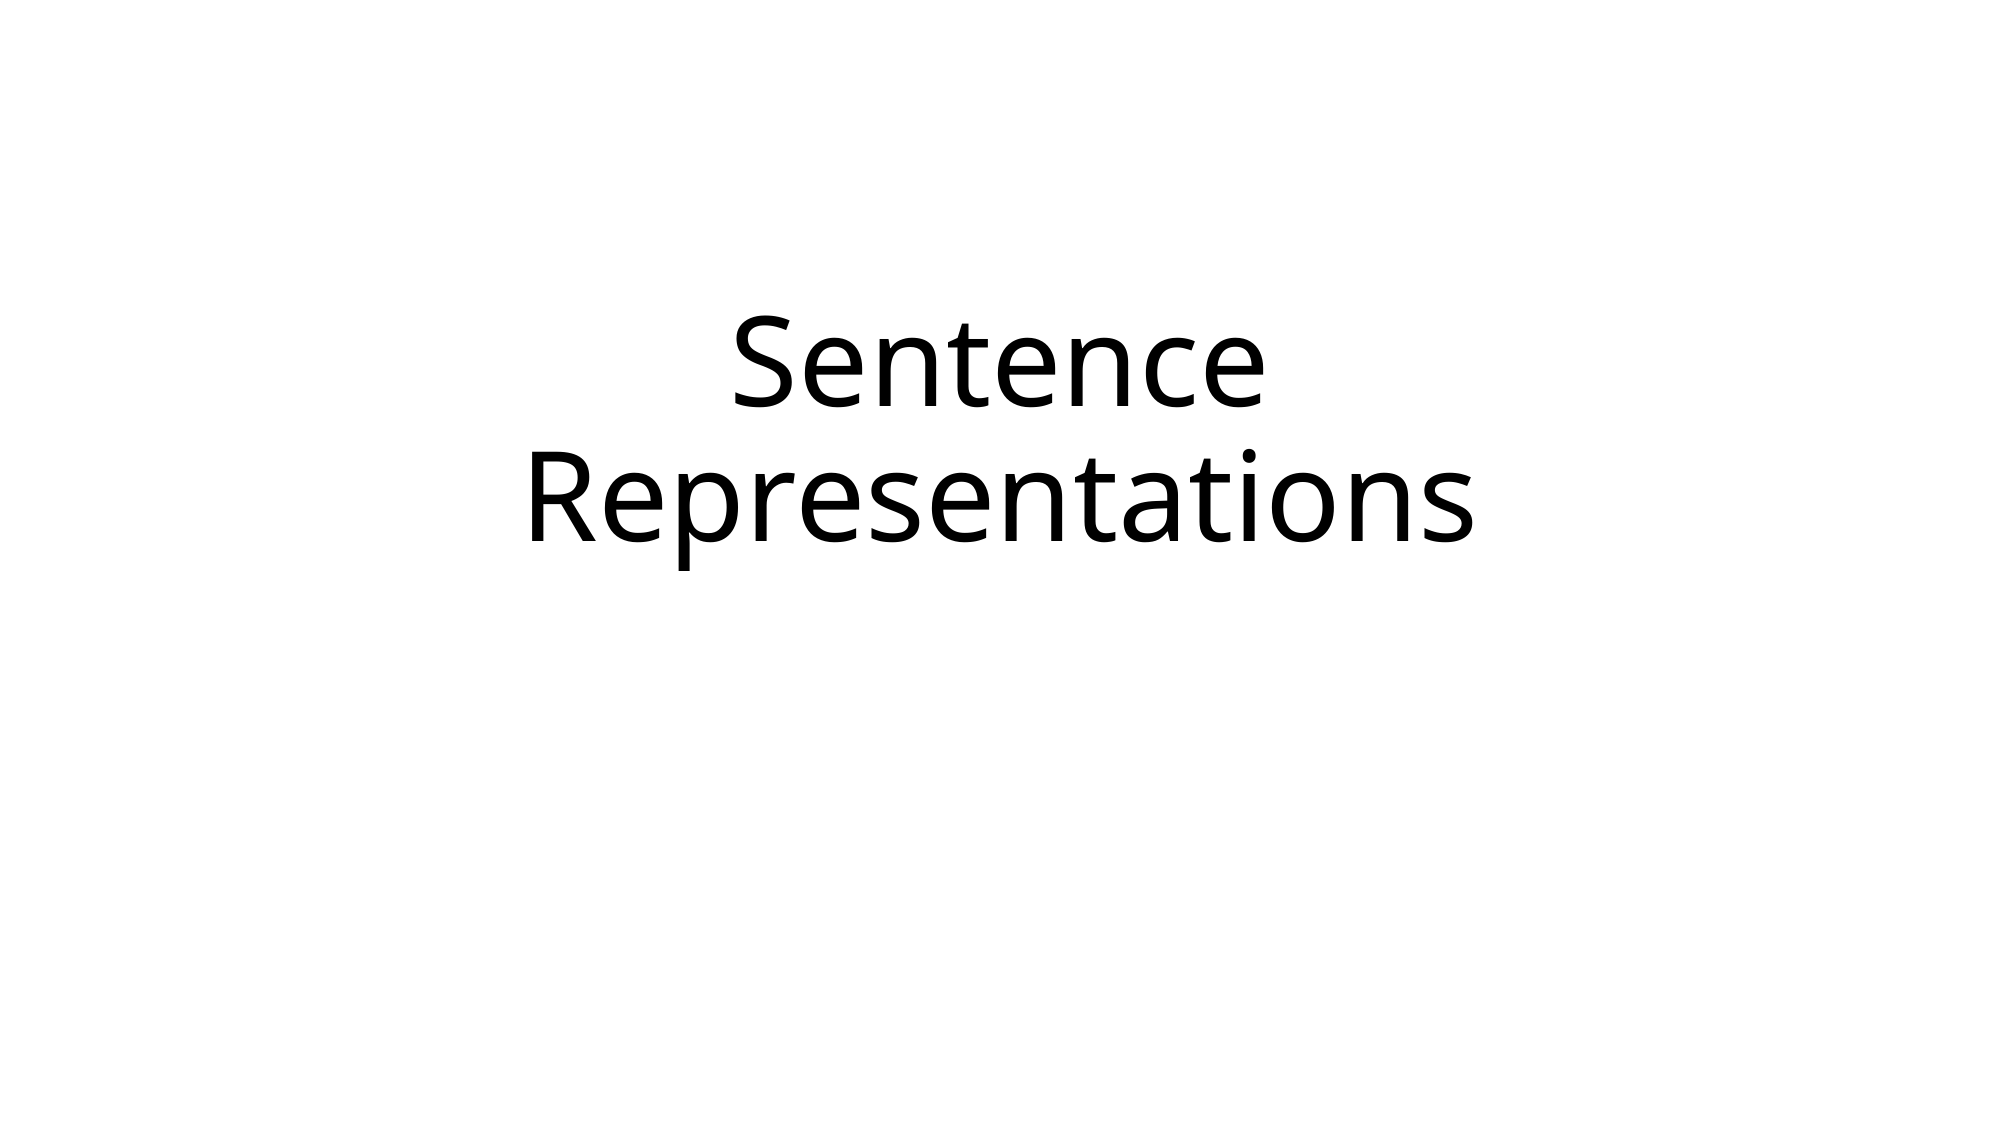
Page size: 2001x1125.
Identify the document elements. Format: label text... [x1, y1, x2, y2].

title Sentence Representations [249, 184, 1750, 576]
